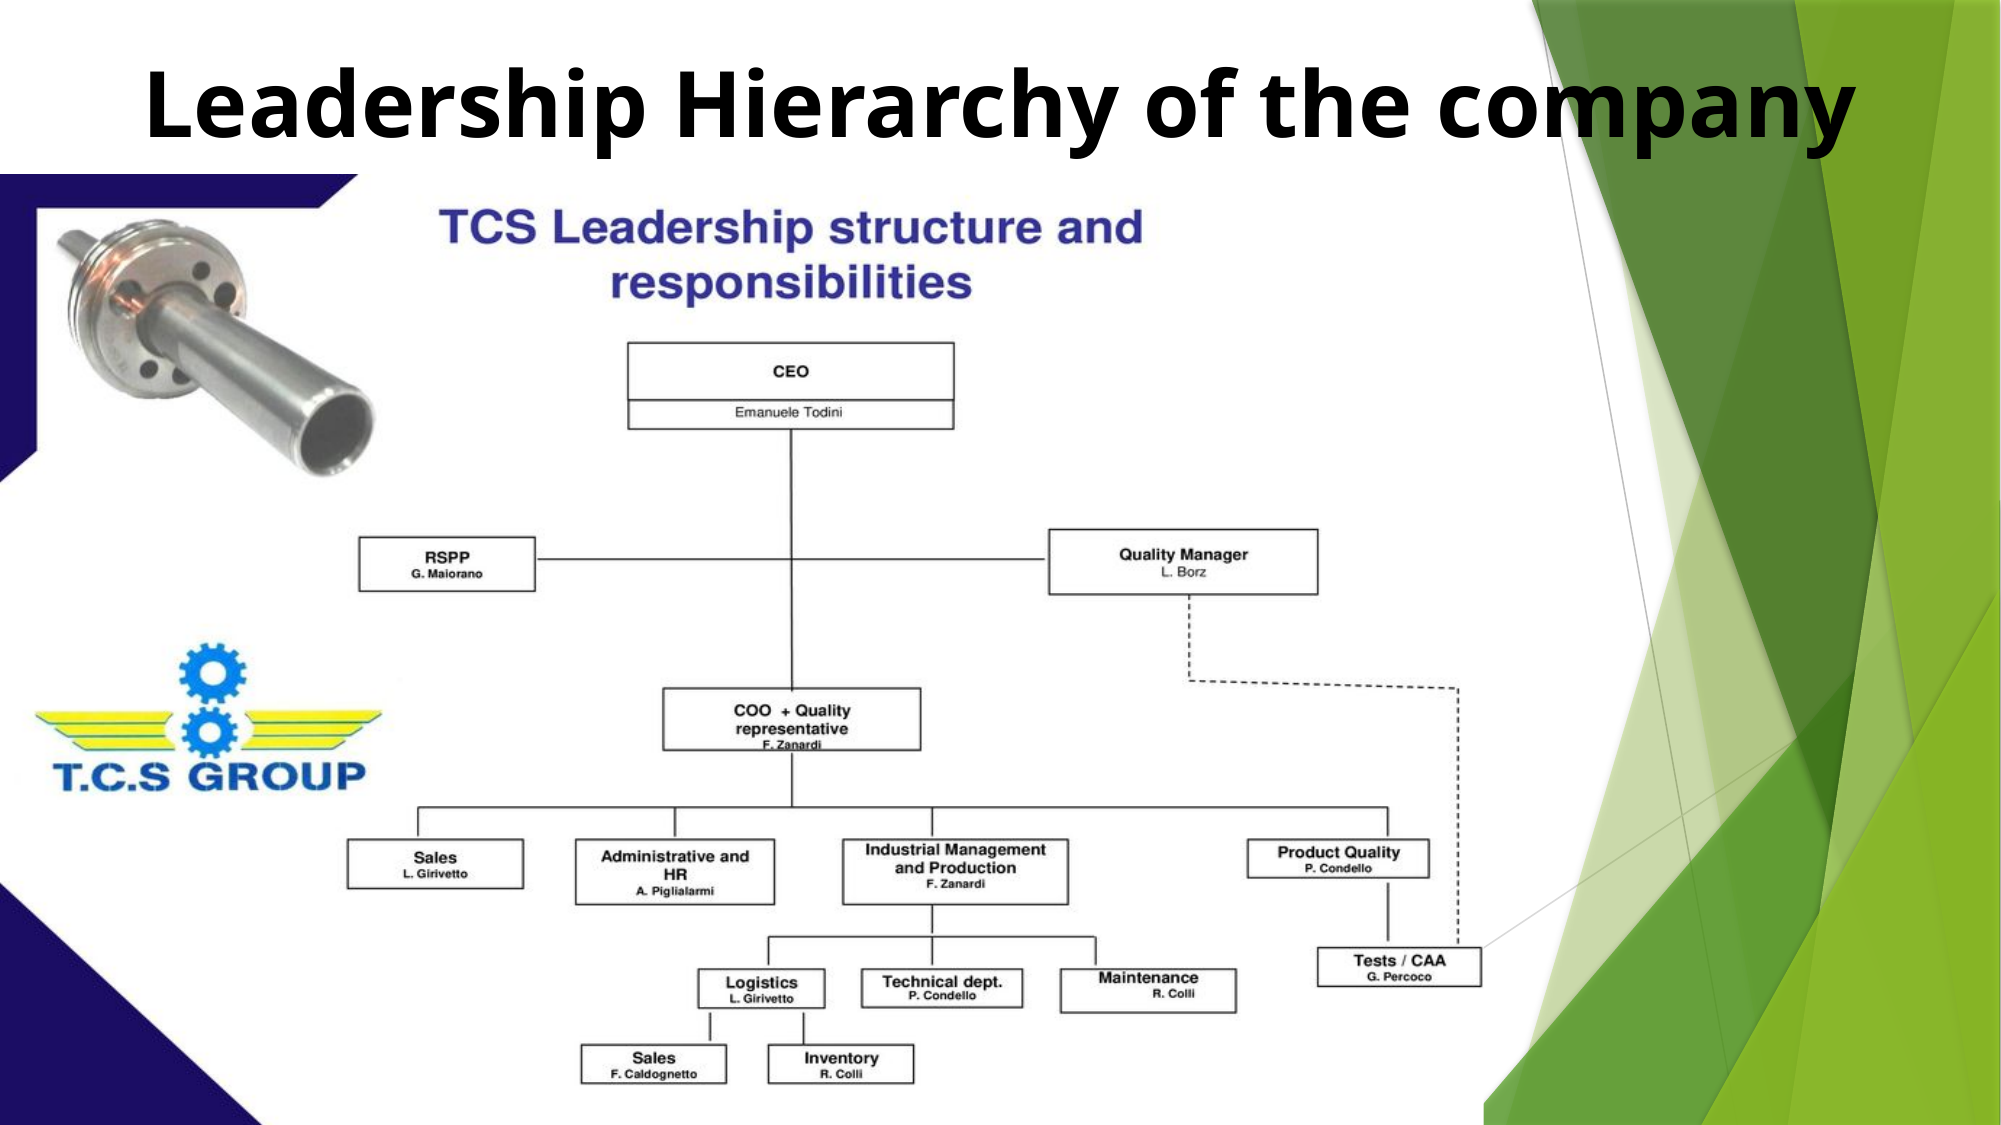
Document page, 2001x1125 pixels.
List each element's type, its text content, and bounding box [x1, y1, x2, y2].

picture [0, 173, 1485, 1125]
text_box Leadership Hierarchy of the company [0, 38, 2000, 189]
